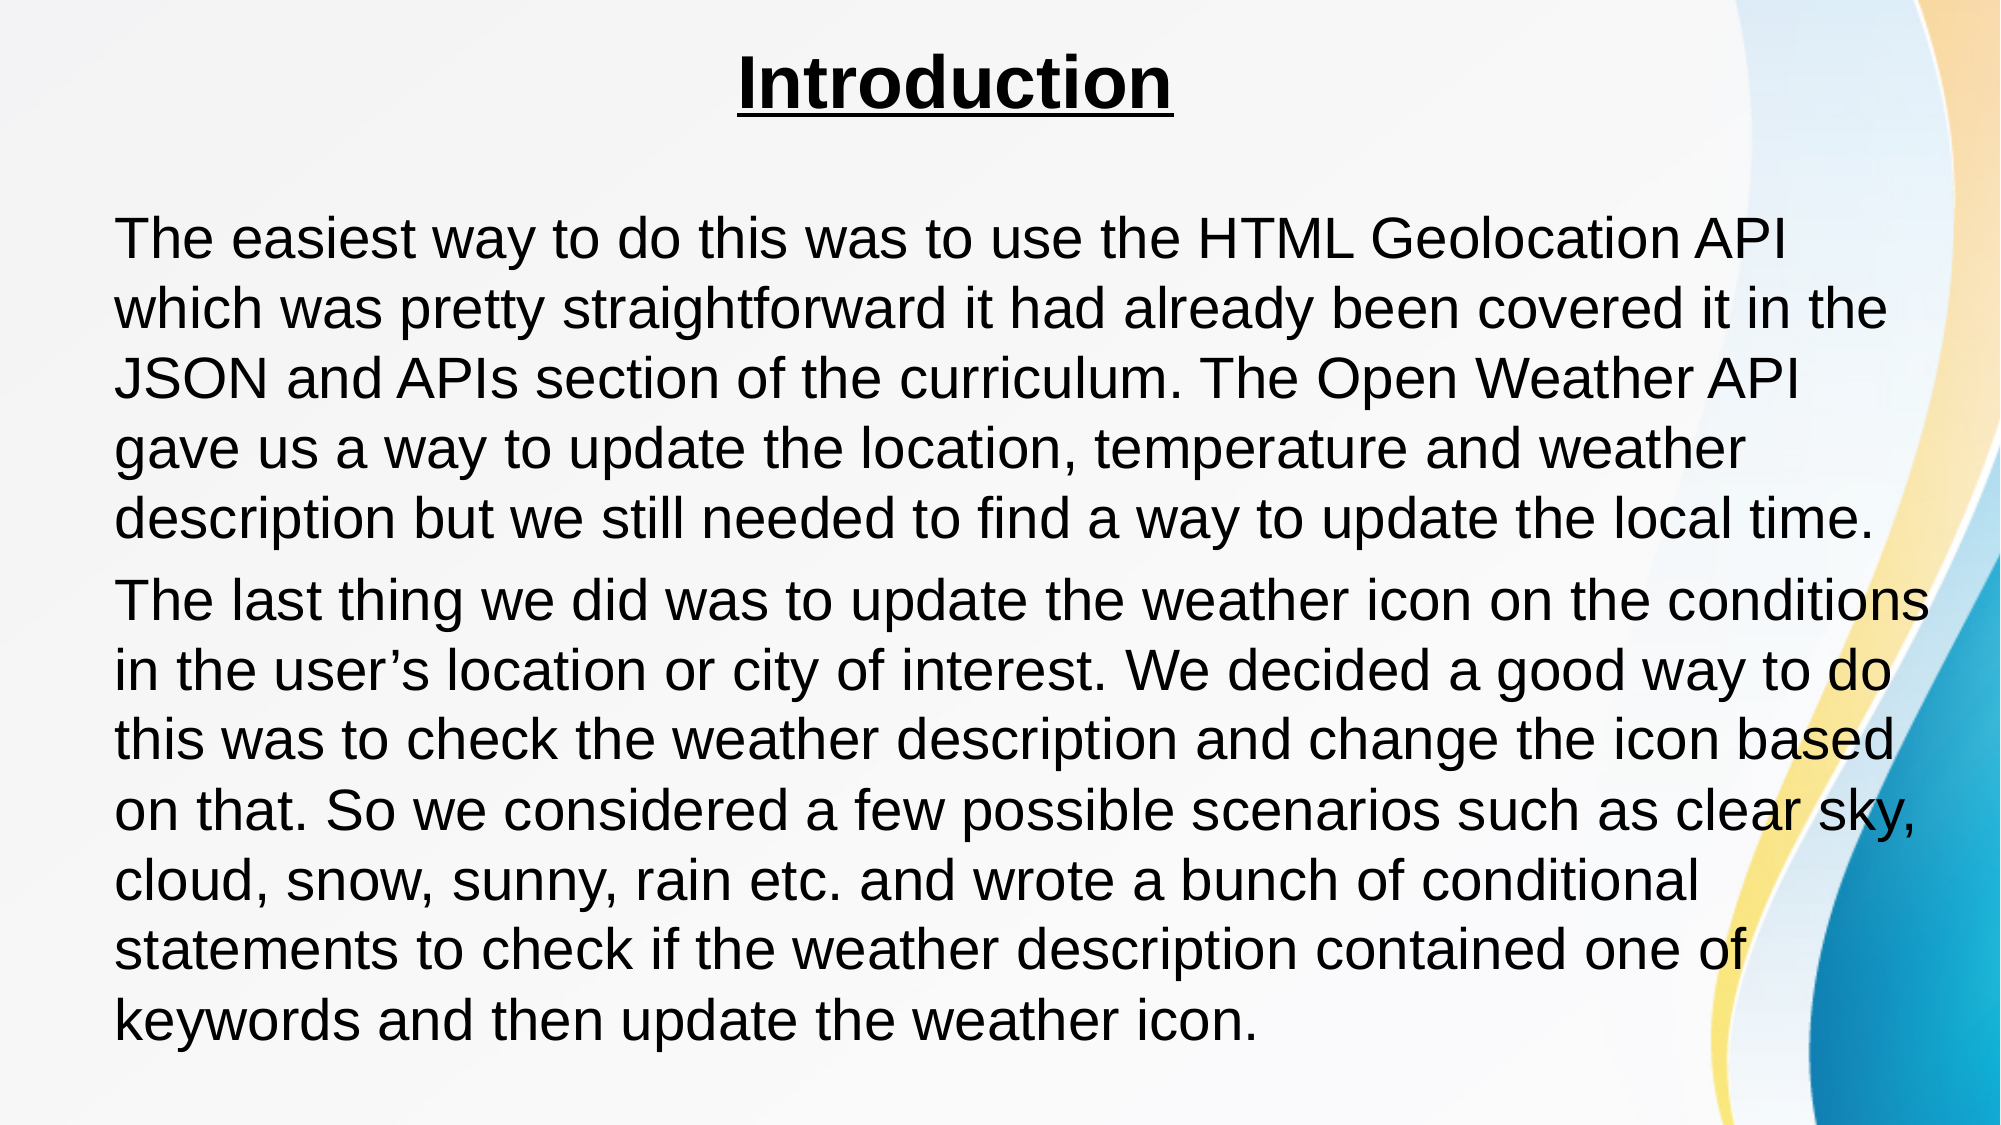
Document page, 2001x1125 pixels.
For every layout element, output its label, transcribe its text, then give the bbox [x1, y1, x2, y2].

list The easiest way to do this was to use the HTML Geolocation API which was pretty straightforward it had already been covered it in the JSON and APIs section of the curriculum. The Open Weather API gave us a way to update the location, temperature and weather description but we still needed to find a way to update the local time. The last thing we did was to update the weather icon on the conditions in the user’s location or city of interest. We decided a good way to do this was to check the weather description and change the icon based on that. So we considered a few possible scenarios such as clear sky, cloud, snow, sunny, rain etc. and wrote a bunch of conditional statements to check if the weather description contained one of keywords and then update the weather icon. [99, 192, 1957, 1125]
picture [0, 0, 2001, 1125]
title Introduction [99, 30, 1901, 127]
